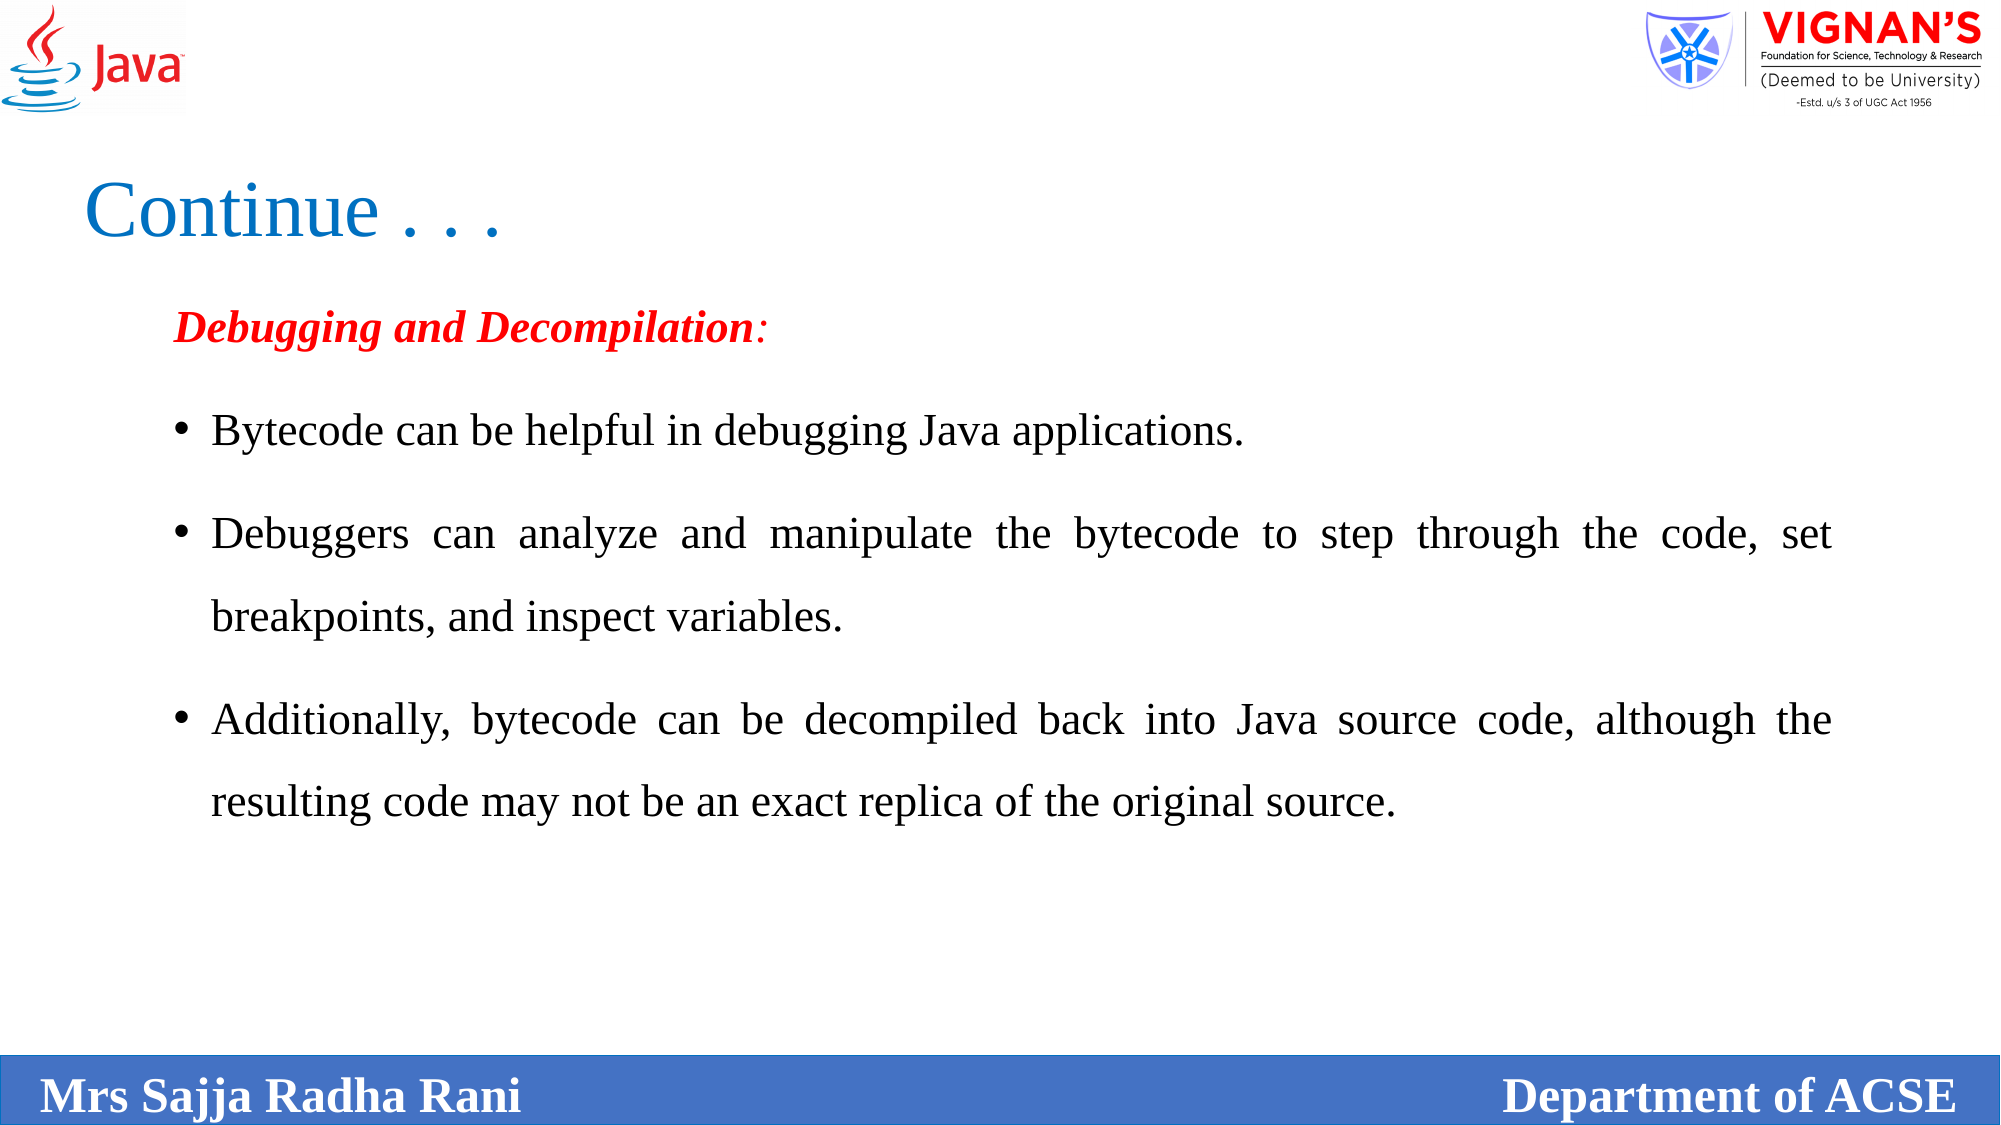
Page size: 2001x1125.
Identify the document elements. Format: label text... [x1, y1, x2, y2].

picture [0, 0, 186, 116]
text_box Continue . . . [69, 159, 1795, 262]
list Debugging and Decompilation: Bytecode can be helpful in debugging Java applications. Debuggers can analyze and manipulate the bytecode to step through the code, set breakpoints, and inspect variables. Additionally, bytecode can be decompiled back into Java source code, although the resulting code may not be an exact replica of the original source. [158, 261, 1849, 976]
picture [1631, 0, 2000, 116]
